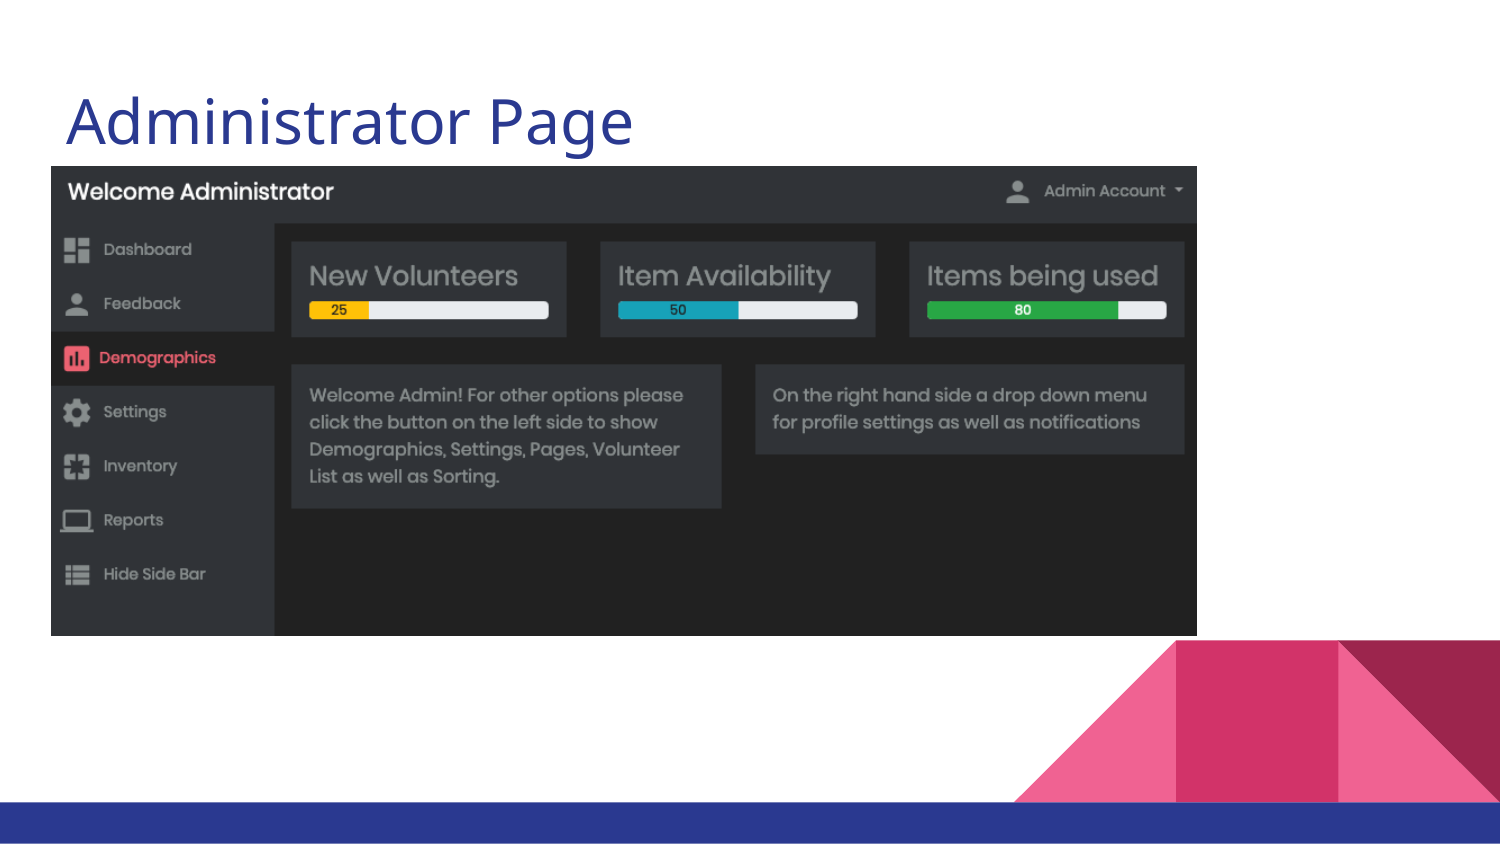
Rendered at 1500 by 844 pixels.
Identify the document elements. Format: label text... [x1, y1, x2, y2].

picture [50, 166, 1197, 636]
title Administrator Page [51, 67, 1449, 167]
